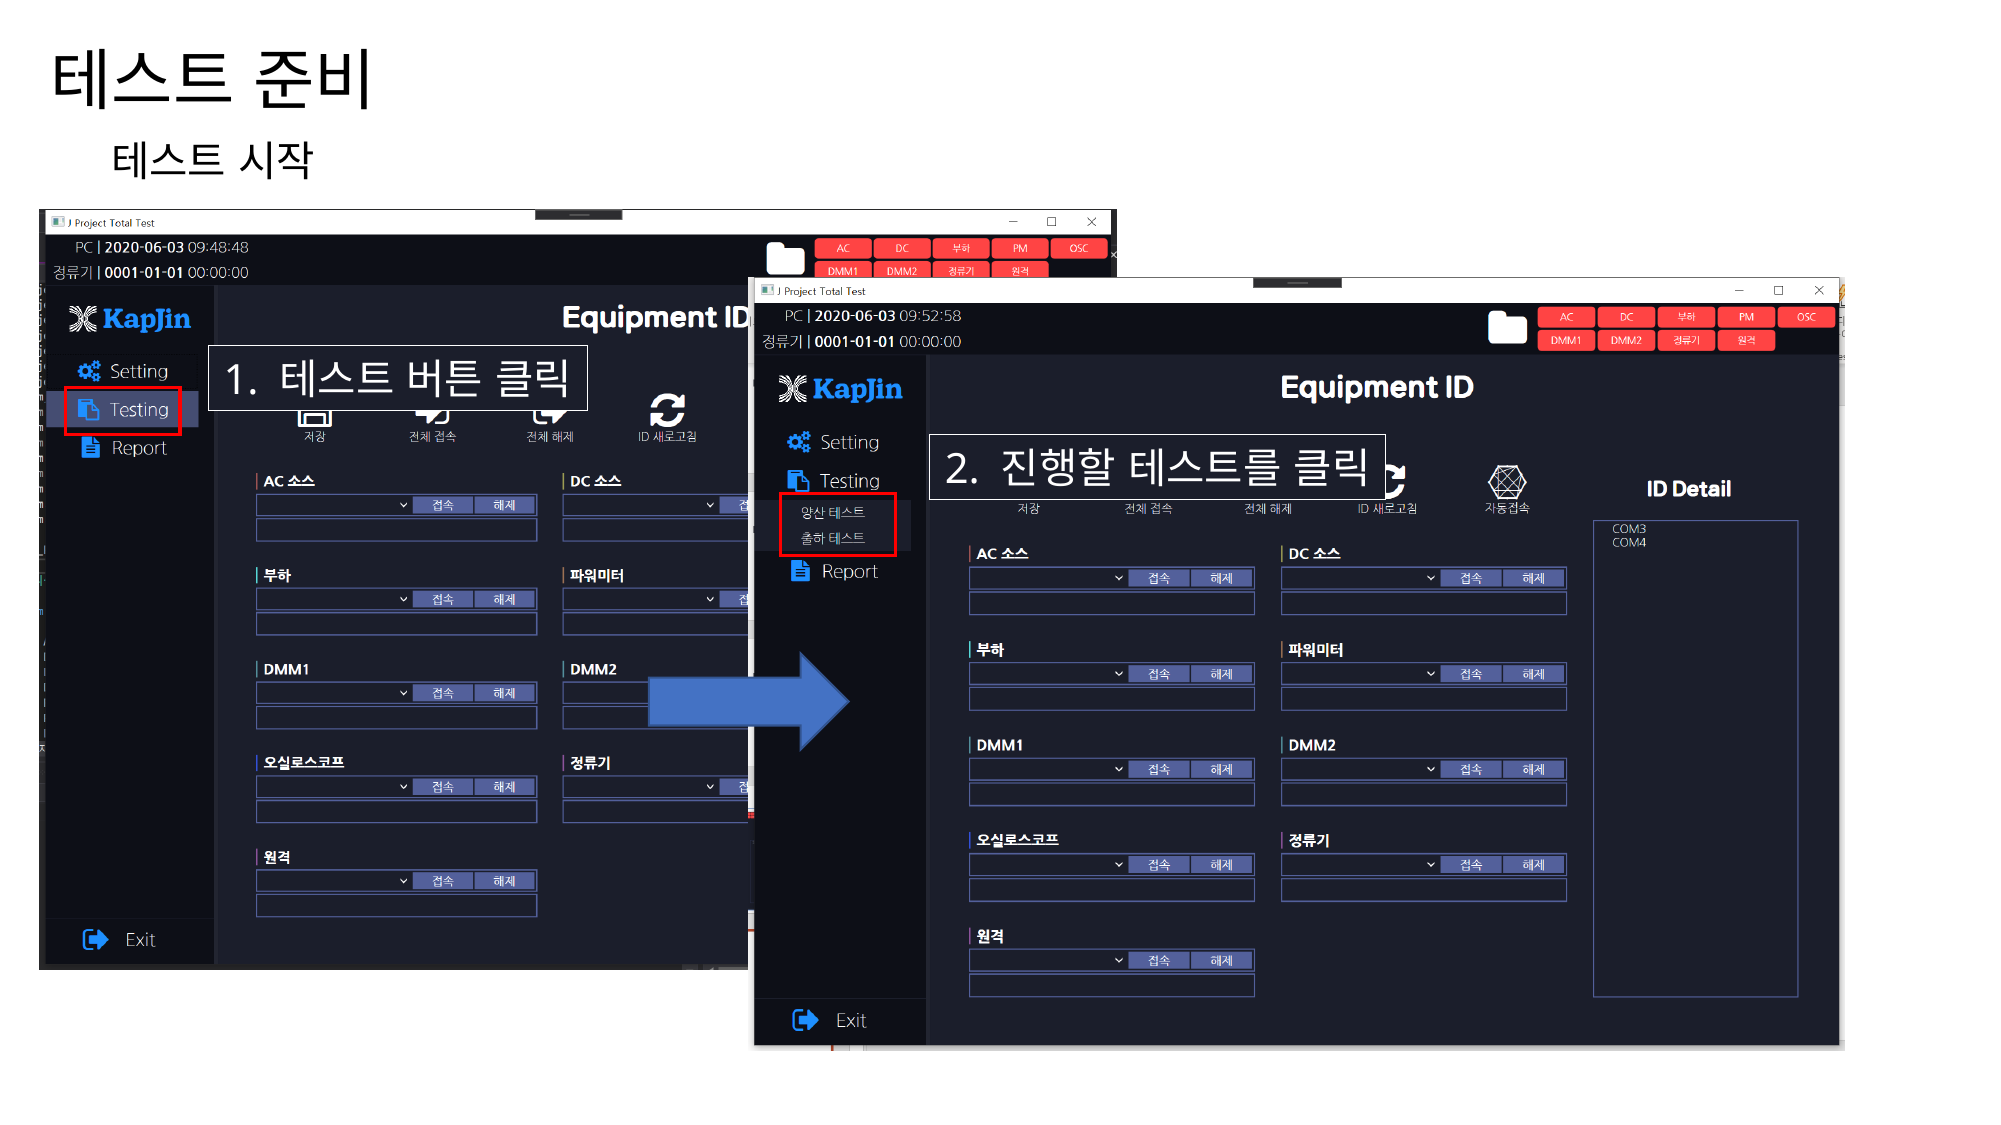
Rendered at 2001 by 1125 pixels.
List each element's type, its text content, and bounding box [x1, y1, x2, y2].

text_box 테스트 준비 [35, 31, 392, 126]
text_box 테스트 시작 [96, 127, 331, 192]
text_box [39, 209, 1117, 970]
picture [748, 277, 1845, 1051]
